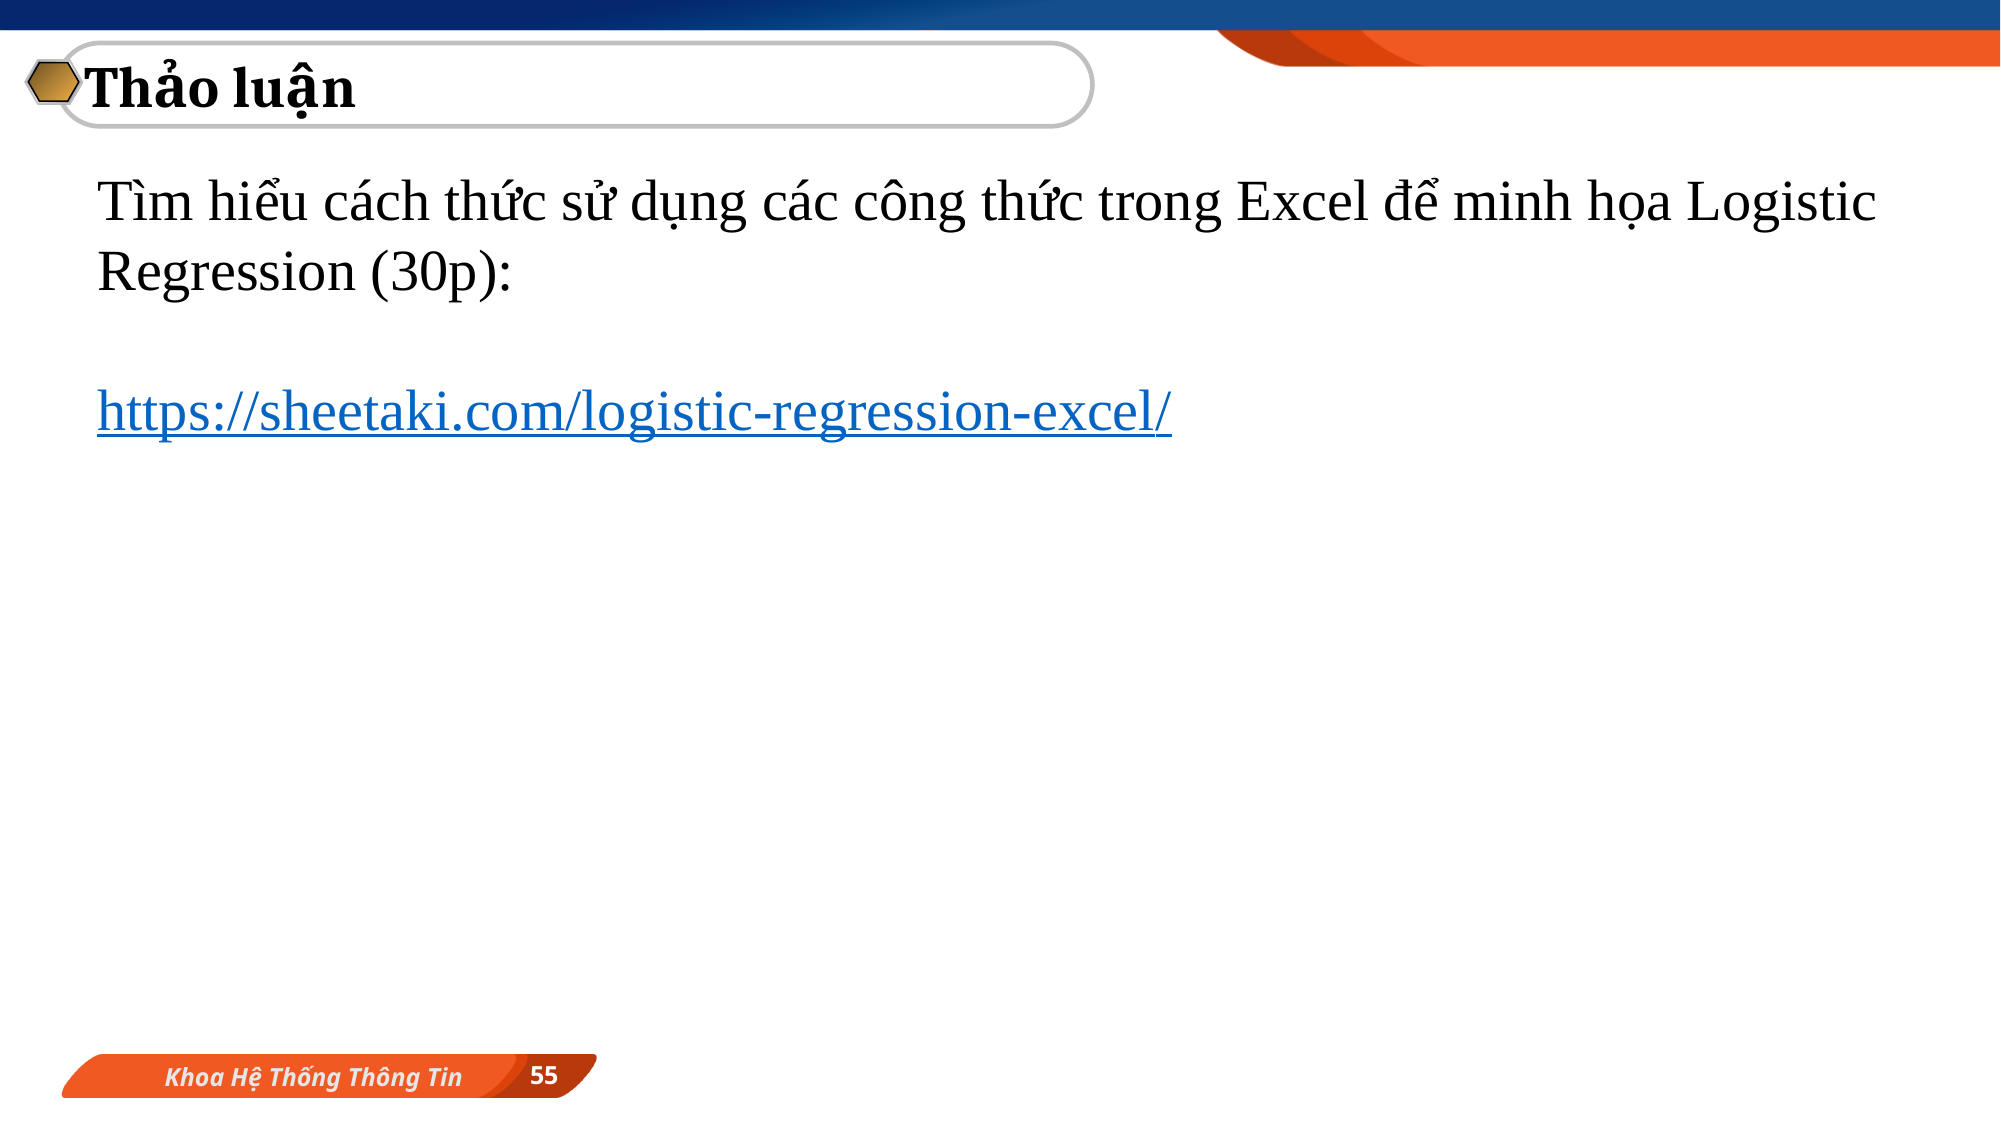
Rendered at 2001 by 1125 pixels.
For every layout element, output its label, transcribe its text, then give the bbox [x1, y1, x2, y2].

picture [34, 1017, 624, 1125]
text_box Tìm hiểu cách thức sử dụng các công thức trong Excel để minh họa Logistic Regression (30p): https://sheetaki.com/logistic-regression-excel/ [82, 154, 1921, 520]
footer Khoa Hệ Thống Thông Tin [119, 1054, 508, 1098]
picture [0, 0, 2001, 71]
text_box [24, 42, 1093, 127]
slide_number 55 [508, 1046, 574, 1106]
